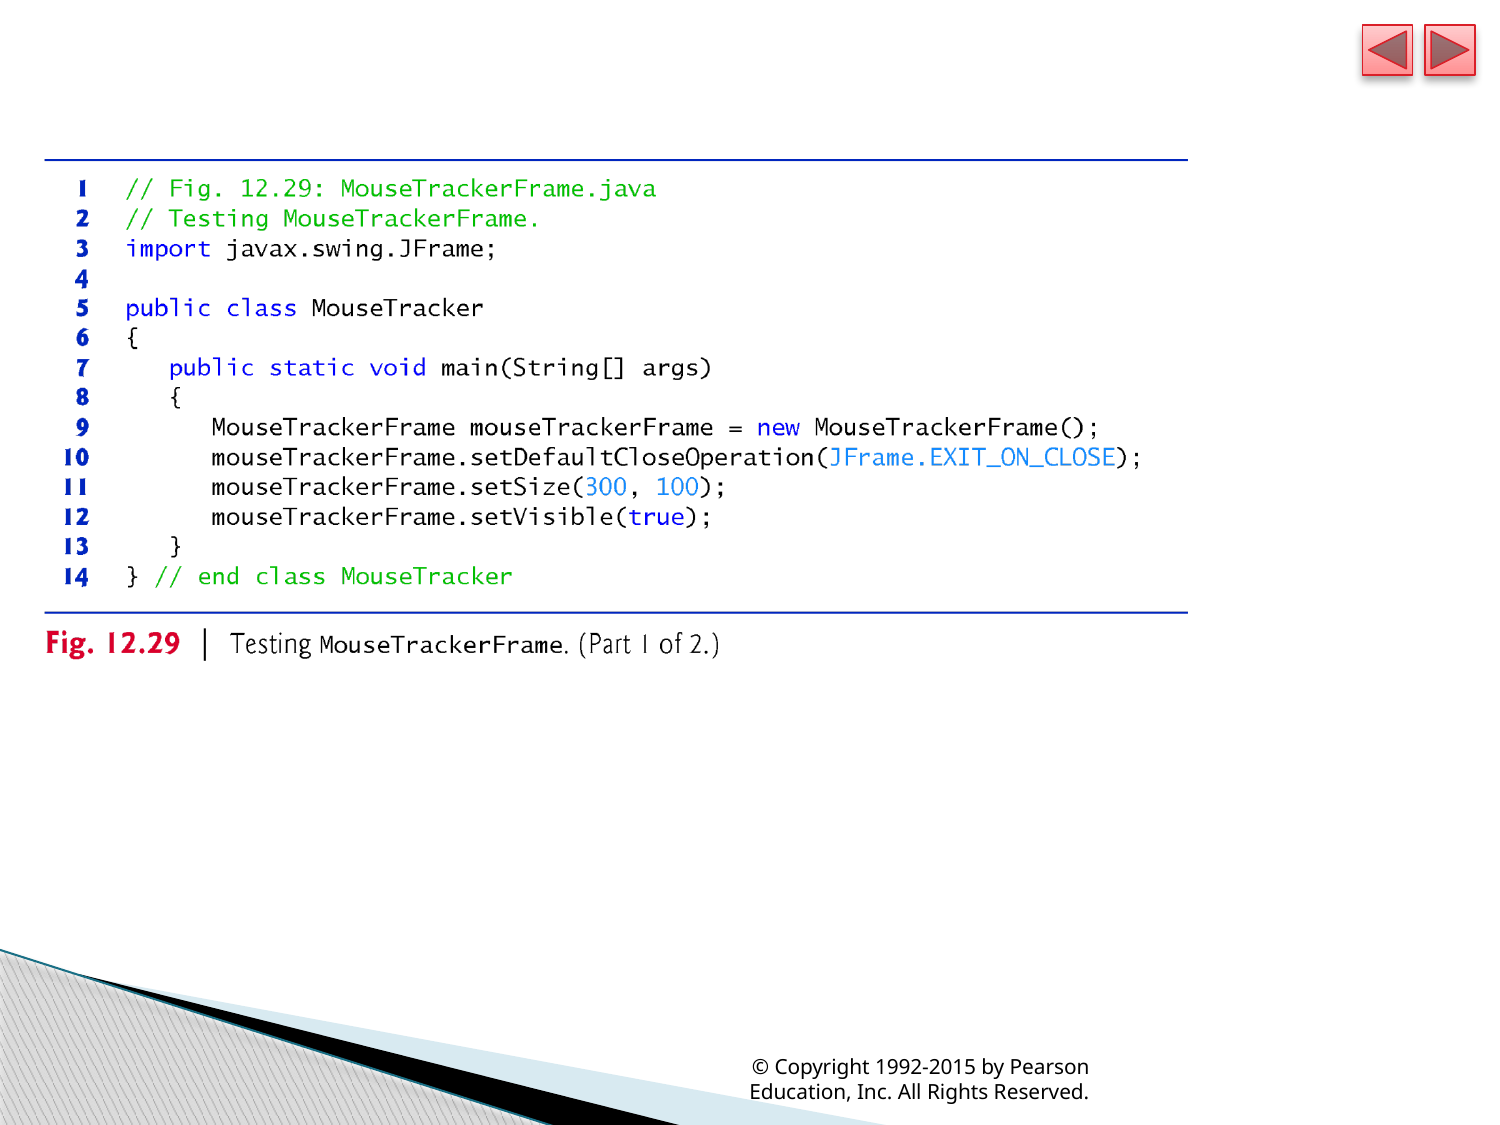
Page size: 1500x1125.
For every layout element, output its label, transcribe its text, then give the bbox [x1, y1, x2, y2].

footer © Copyright 1992-2015 by Pearson Education, Inc. All Rights Reserved. [650, 1051, 1105, 1112]
picture [0, 106, 1500, 1018]
